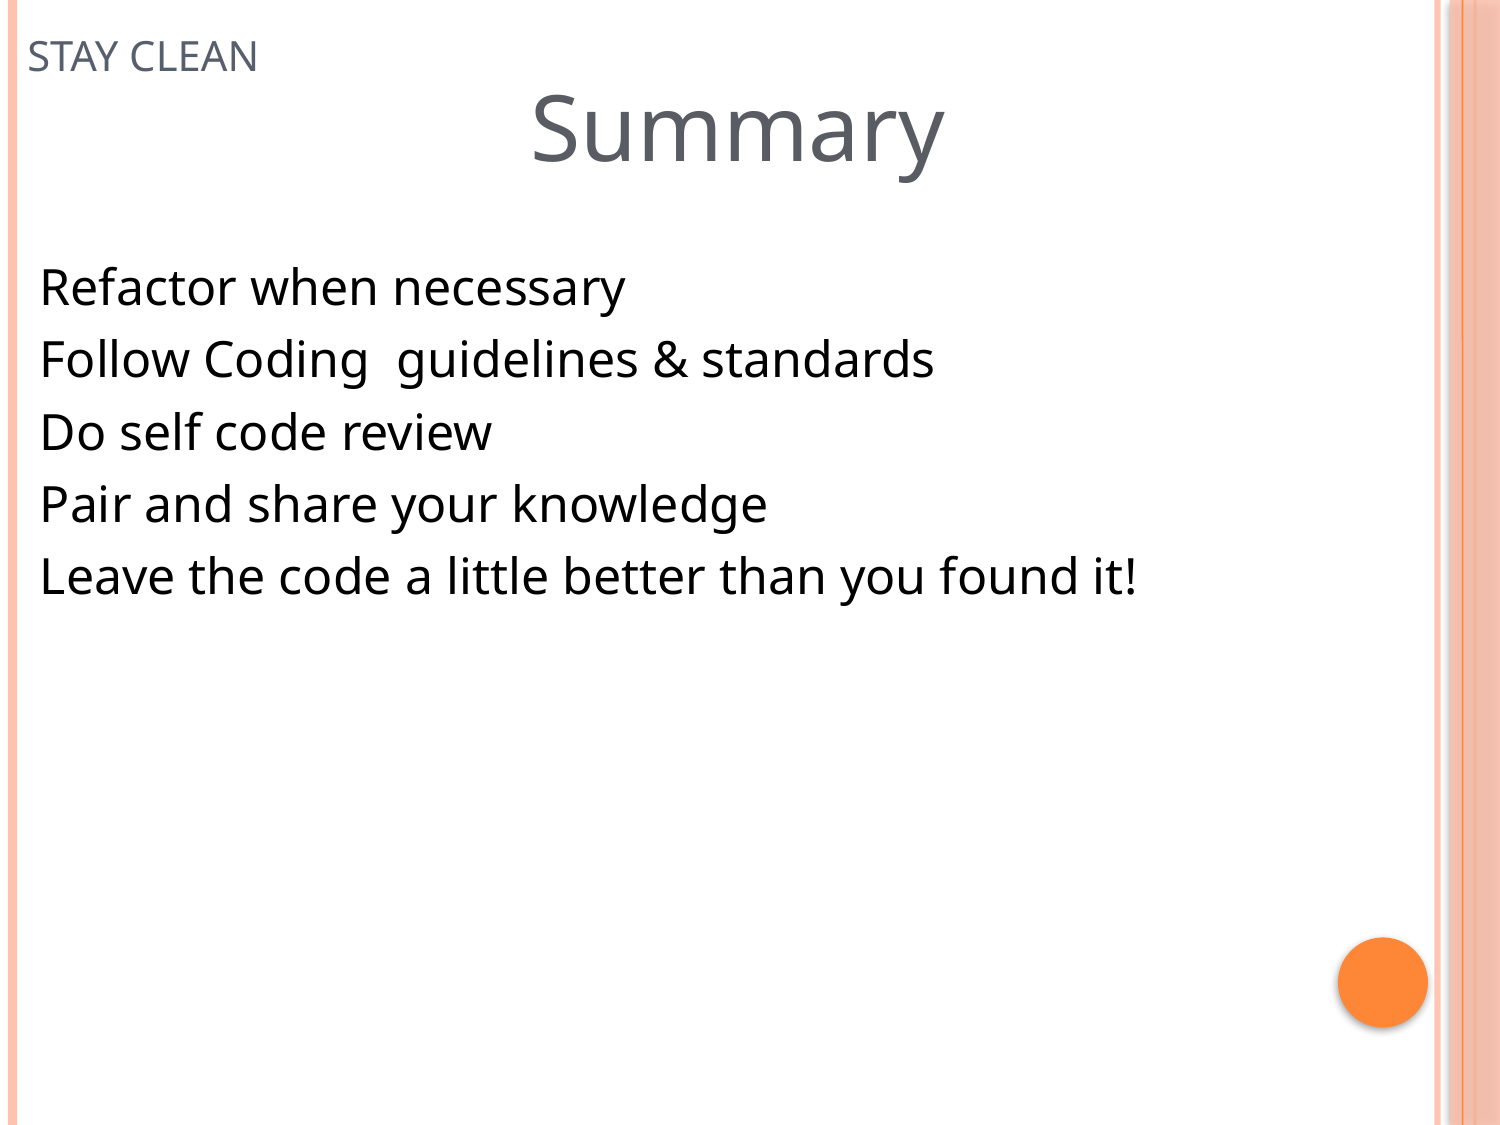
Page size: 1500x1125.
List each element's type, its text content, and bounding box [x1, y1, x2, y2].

title Stay Clean [12, 24, 1438, 62]
list Summary [0, 62, 1500, 175]
list Refactor when necessary Follow Coding guidelines & standards Do self code review Pair and share your knowledge Leave the code a little better than you found it! [24, 175, 1438, 1100]
